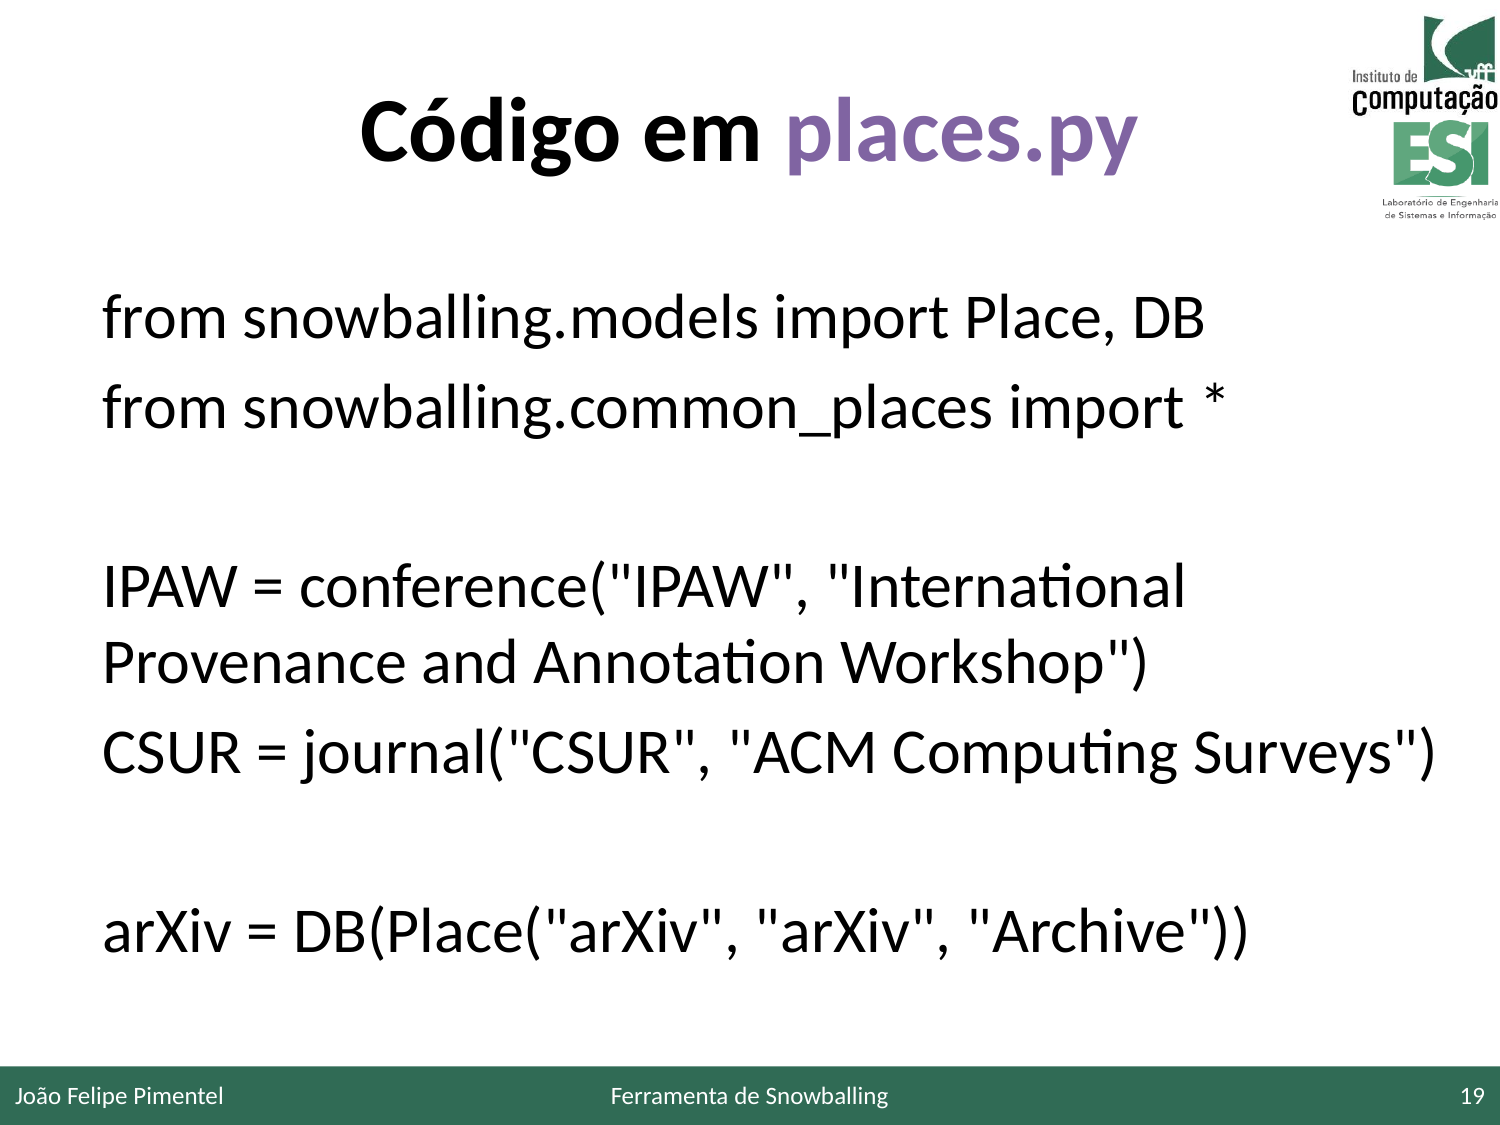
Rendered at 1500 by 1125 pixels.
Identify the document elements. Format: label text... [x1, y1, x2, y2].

title Código em places.py [150, 30, 1350, 219]
footer Ferramenta de Snowballing [512, 1065, 988, 1125]
slide_number 19 [1149, 1065, 1500, 1125]
slide_number João Felipe Pimentel [0, 1065, 350, 1125]
list from snowballing.models import Place, DB from snowballing.common_places import * IPAW = conference("IPAW", "International Provenance and Annotation Workshop") CSUR = journal("CSUR", "ACM Computing Surveys") arXiv = DB(Place("arXiv", "arXiv", "Archive")) [87, 267, 1459, 1024]
picture [1383, 120, 1498, 220]
